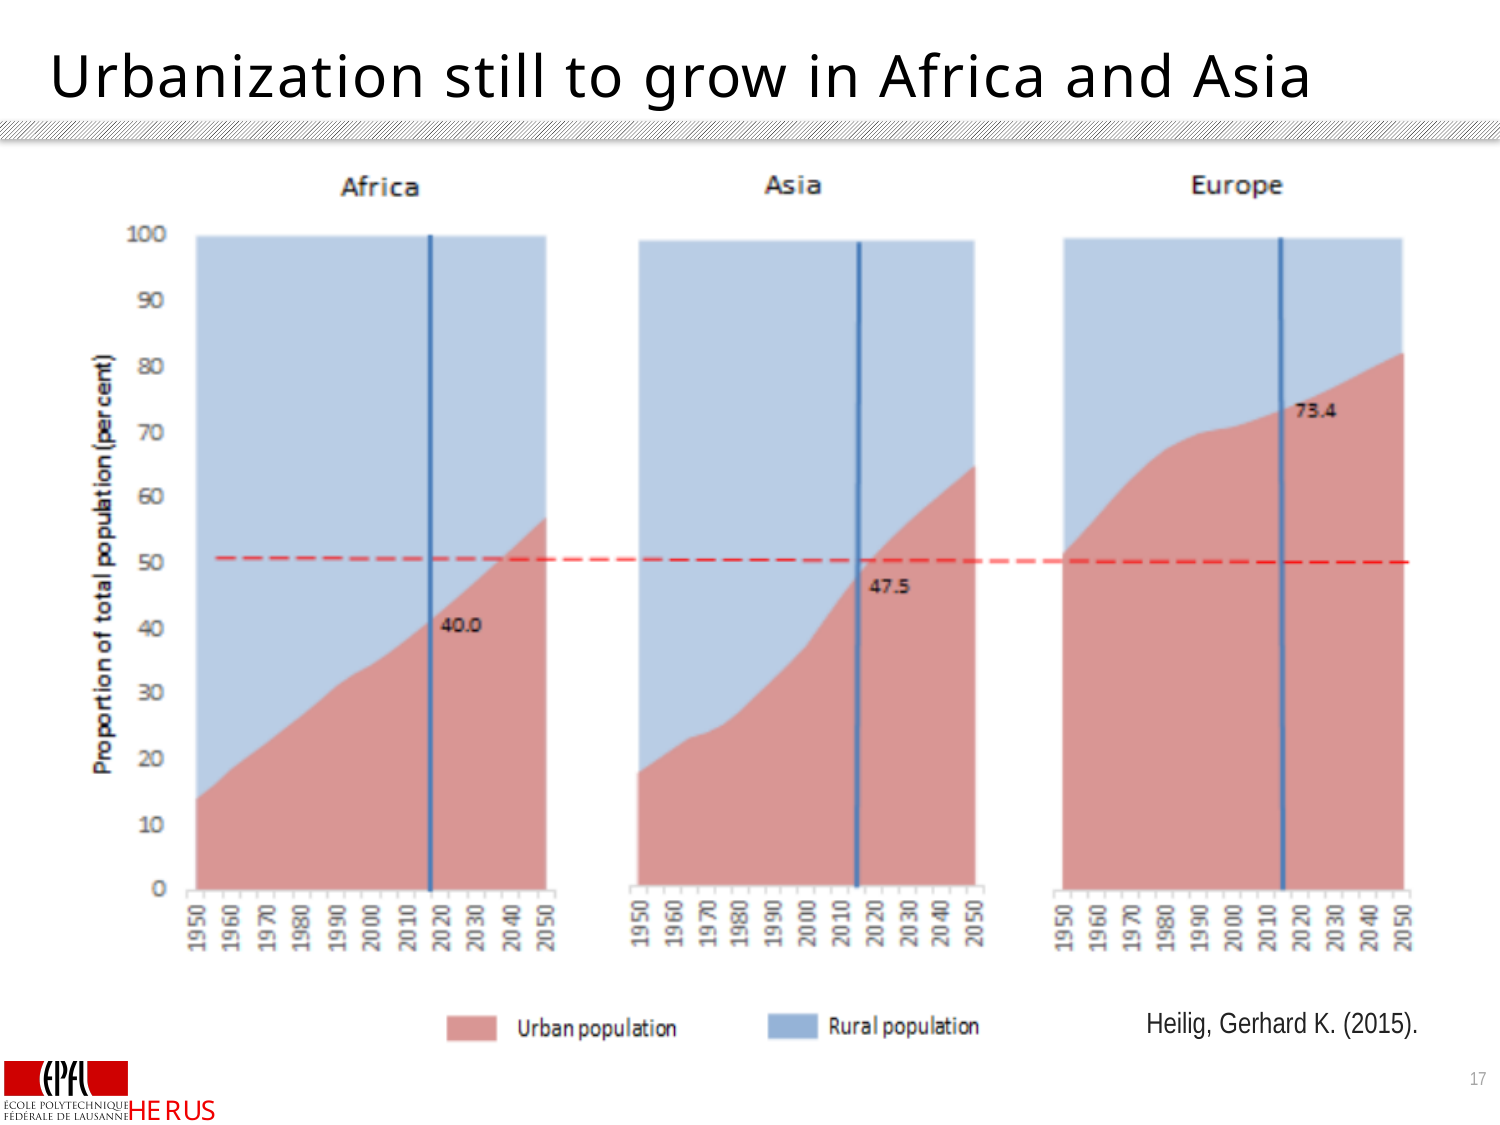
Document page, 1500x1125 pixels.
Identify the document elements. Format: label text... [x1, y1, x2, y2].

picture [34, 161, 1448, 1059]
title Urbanization still to grow in Africa and Asia [35, 32, 1390, 135]
text_box Heilig, Gerhard K. (2015). [1078, 1003, 1435, 1061]
picture [4, 1061, 128, 1120]
